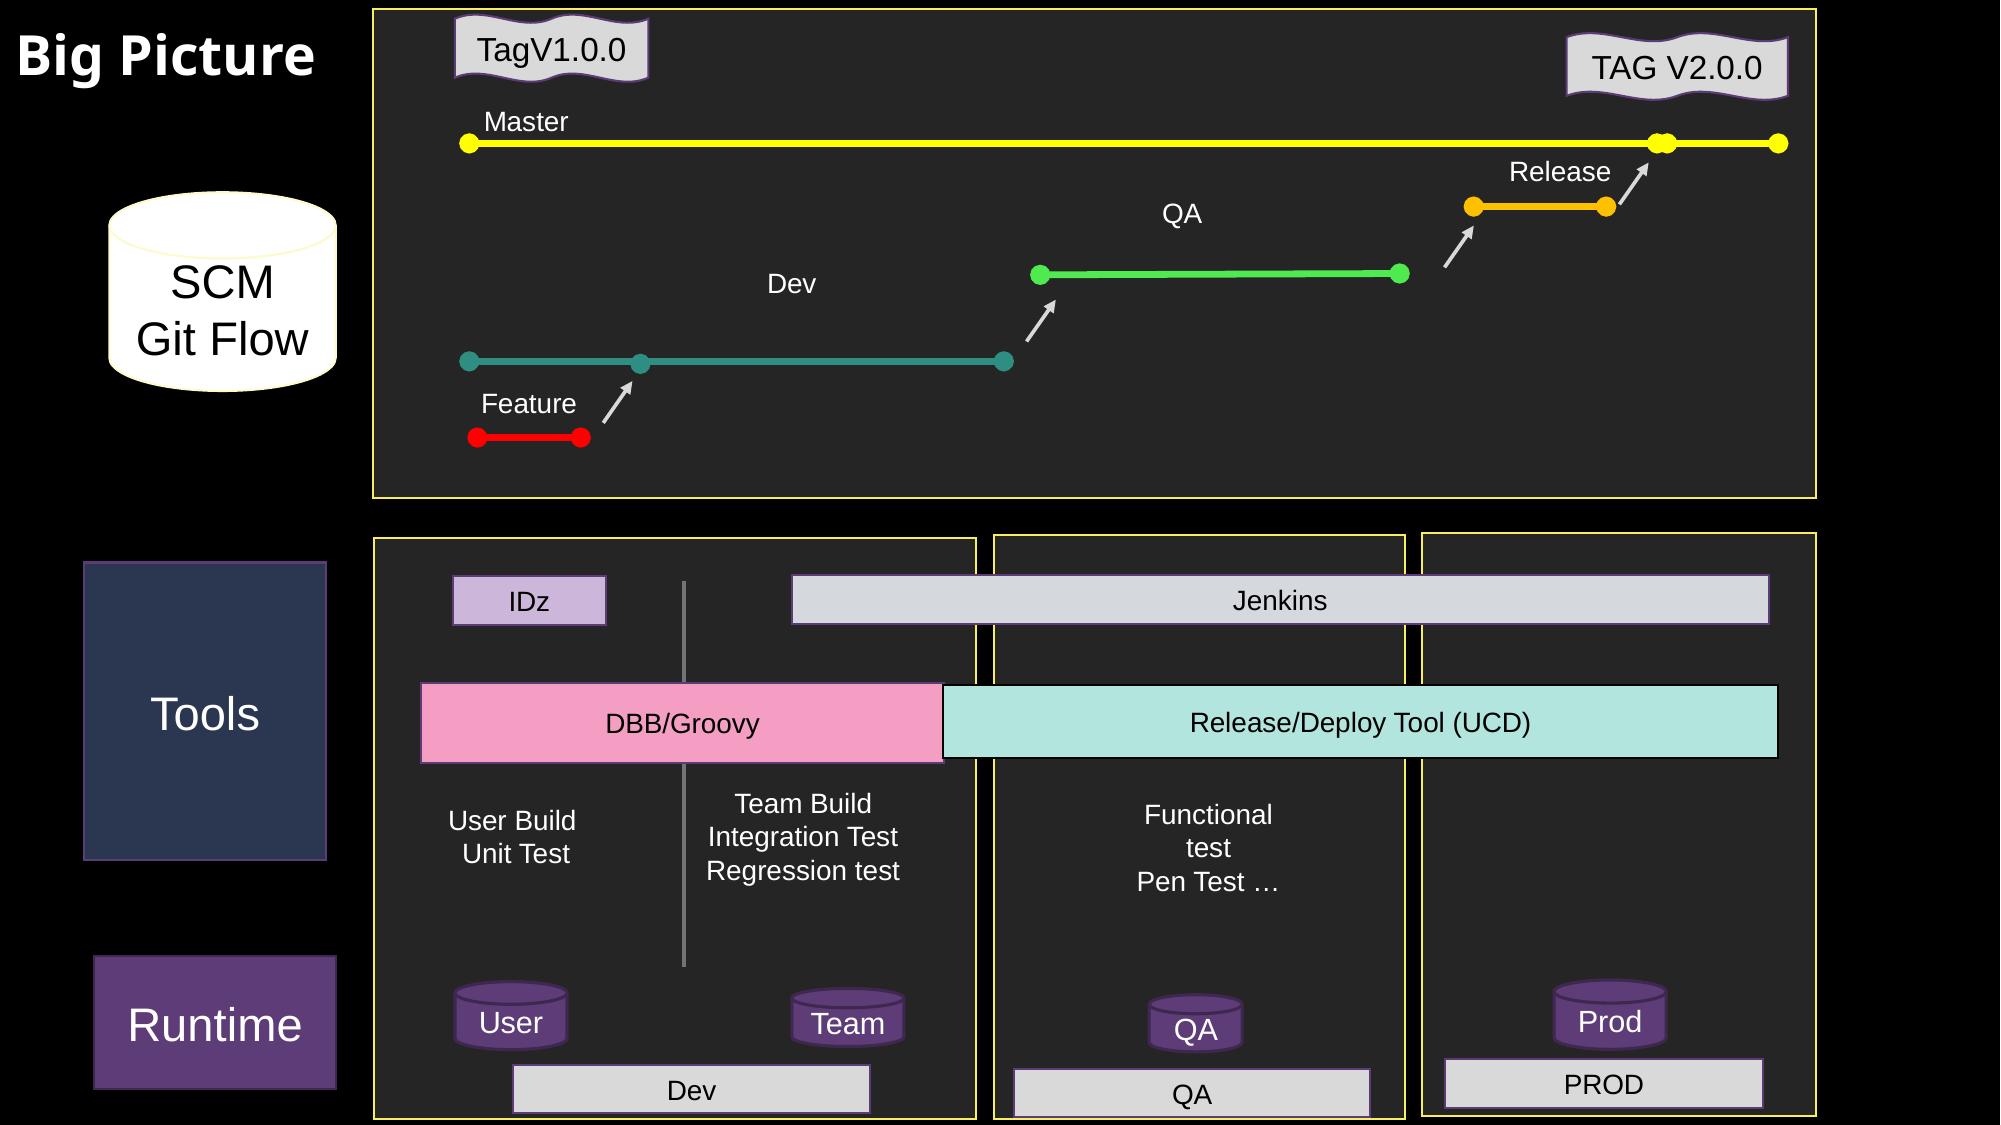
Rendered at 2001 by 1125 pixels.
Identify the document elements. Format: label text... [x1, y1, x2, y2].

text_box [84, 537, 791, 1119]
text_box SCM Git Flow [108, 191, 337, 393]
text_box [1725, 8, 1817, 499]
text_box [791, 201, 1779, 1119]
text_box Dev [694, 269, 791, 295]
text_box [1421, 33, 1816, 1117]
text_box Feature [431, 389, 603, 415]
text_box Master [428, 107, 624, 133]
text_box [15, 966, 2000, 1125]
title Big Picture [0, 1, 1725, 114]
text_box [372, 114, 1421, 499]
text_box TagV1.0.0 [453, 13, 650, 83]
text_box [603, 381, 633, 423]
